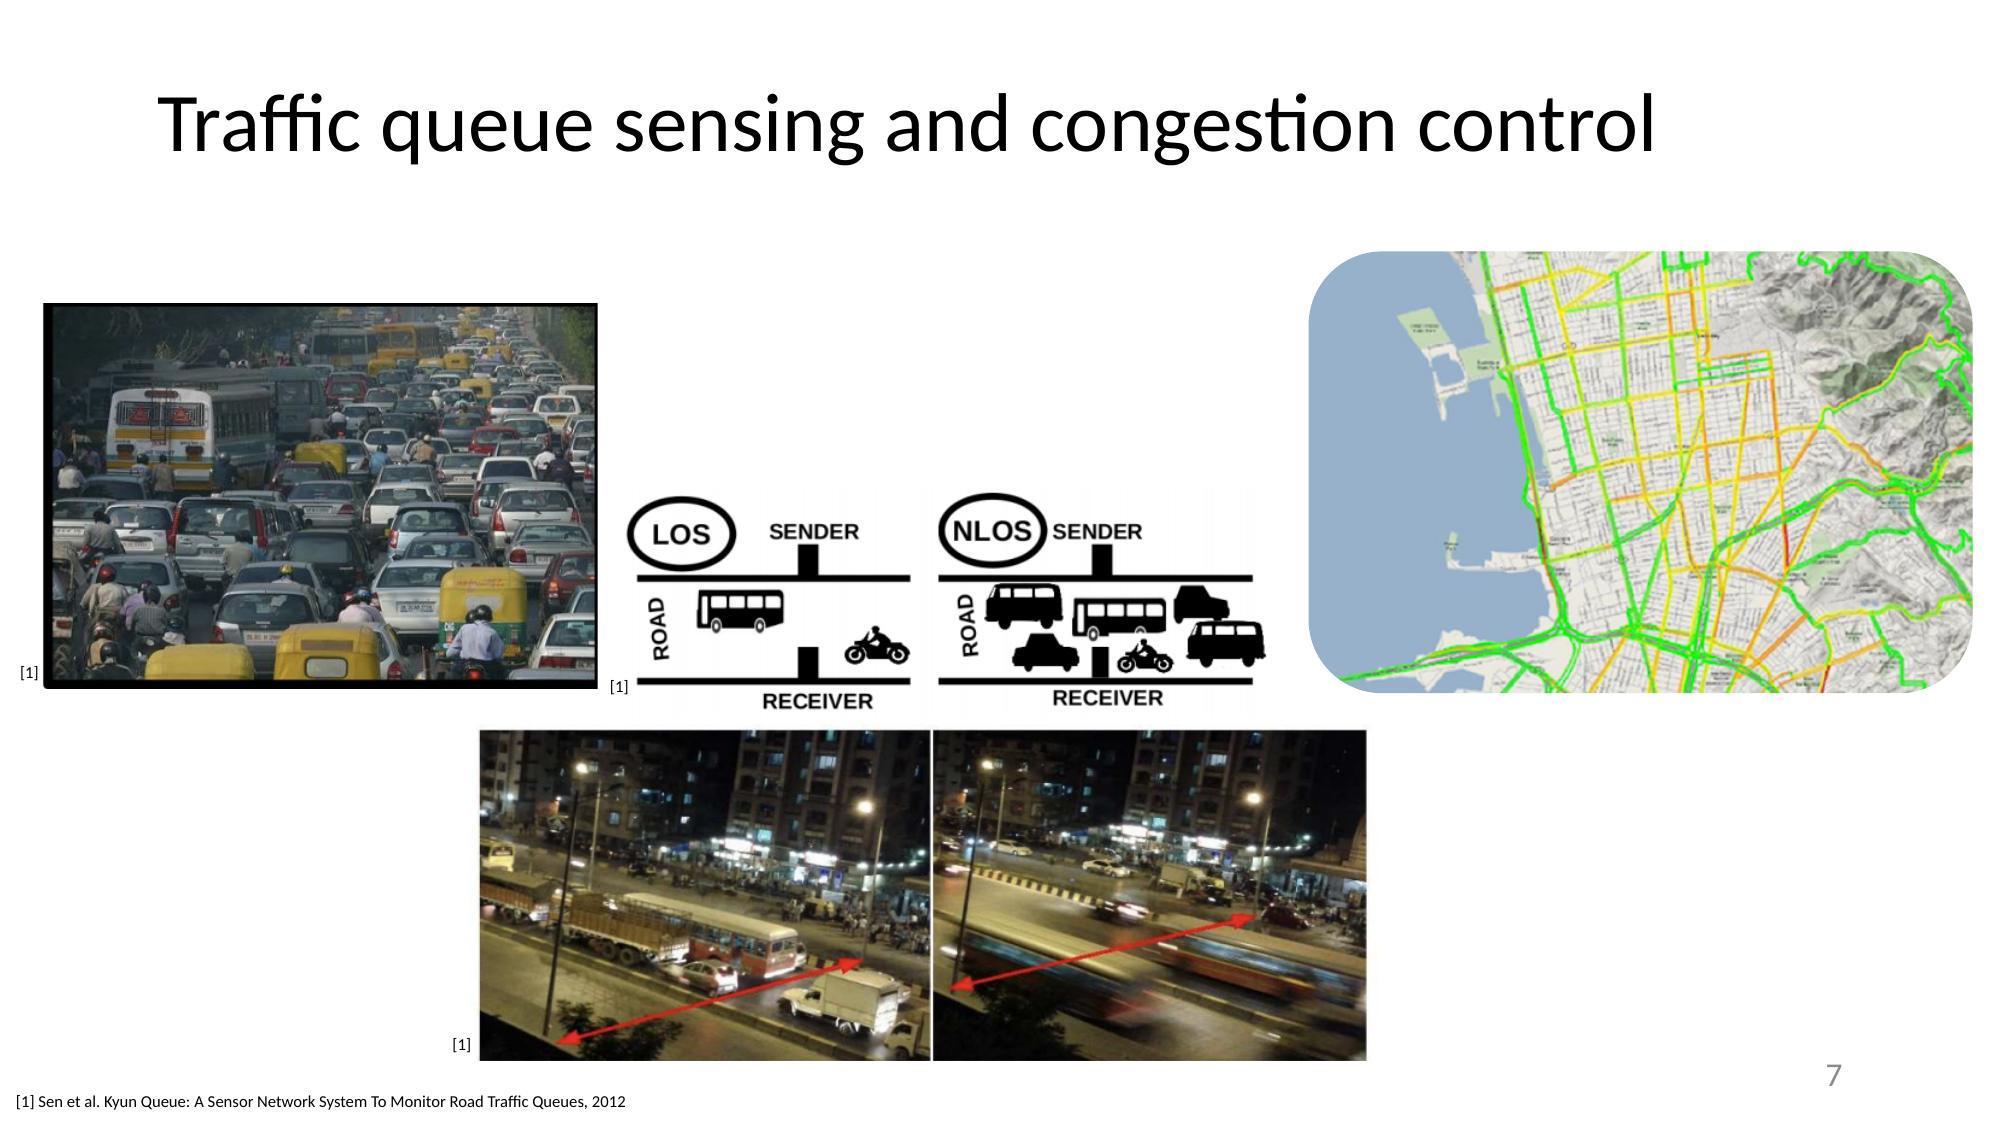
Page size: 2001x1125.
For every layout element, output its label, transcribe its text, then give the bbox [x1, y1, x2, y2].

picture [1308, 251, 1973, 694]
slide_number 7 [1412, 1042, 1863, 1103]
text_box [1] [432, 1014, 468, 1061]
picture [468, 722, 1379, 1061]
text_box [1] [0, 642, 42, 689]
text_box [1] Sen et al. Kyun Queue: A Sensor Network System To Monitor Road Traffic Queues, 2012 [0, 1070, 1493, 1118]
title Traffic queue sensing and congestion control [137, 59, 1863, 278]
picture [42, 303, 1289, 718]
